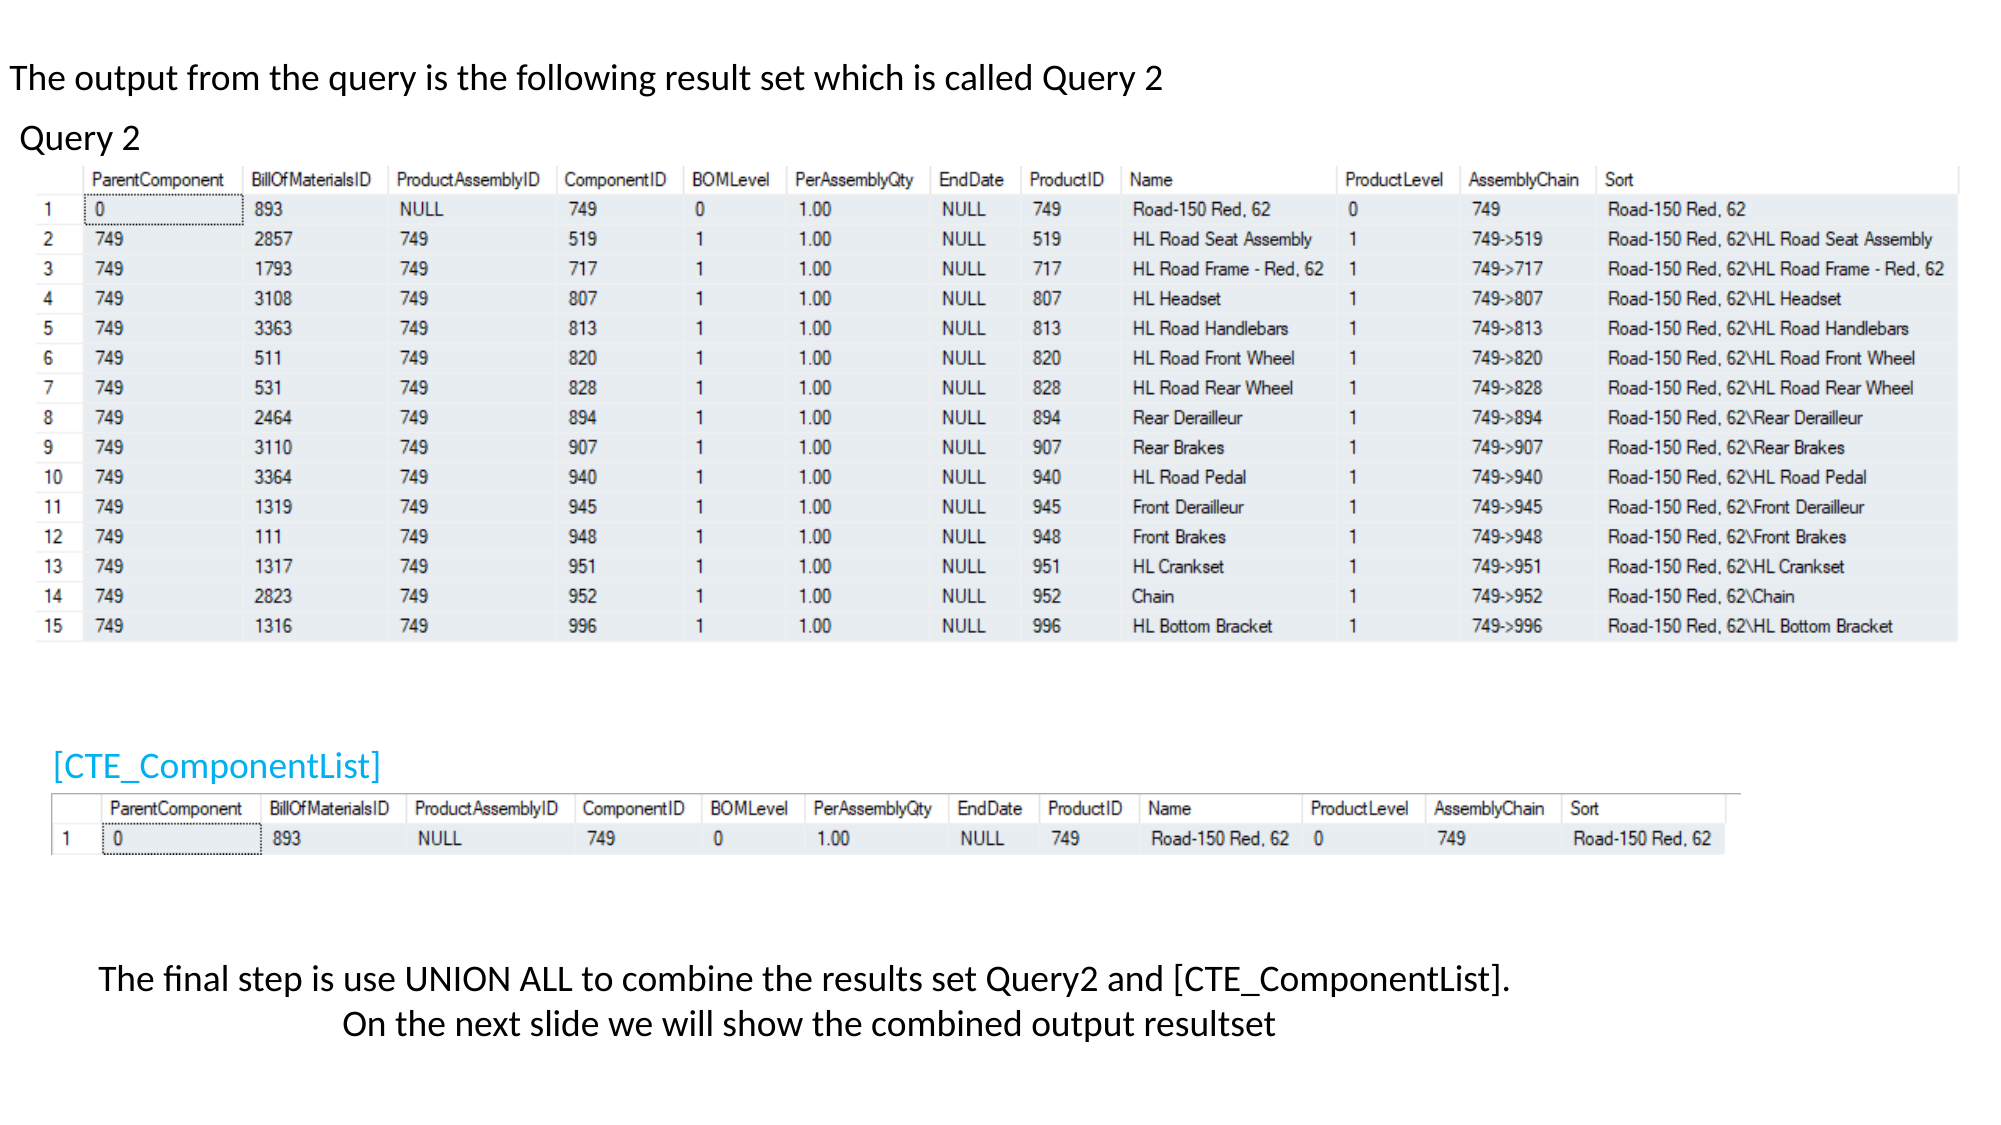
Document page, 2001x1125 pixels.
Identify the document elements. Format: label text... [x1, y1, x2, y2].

picture [36, 166, 1963, 647]
text_box Query 2 [4, 105, 156, 166]
text_box The output from the query is the following result set which is called Query 2 [0, 45, 1180, 105]
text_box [36, 733, 1741, 855]
text_box The final step is use UNION ALL to combine the results set Query2 and [CTE_ComponentList]. On the next slide we will show the combined output resultset [62, 946, 1557, 1051]
